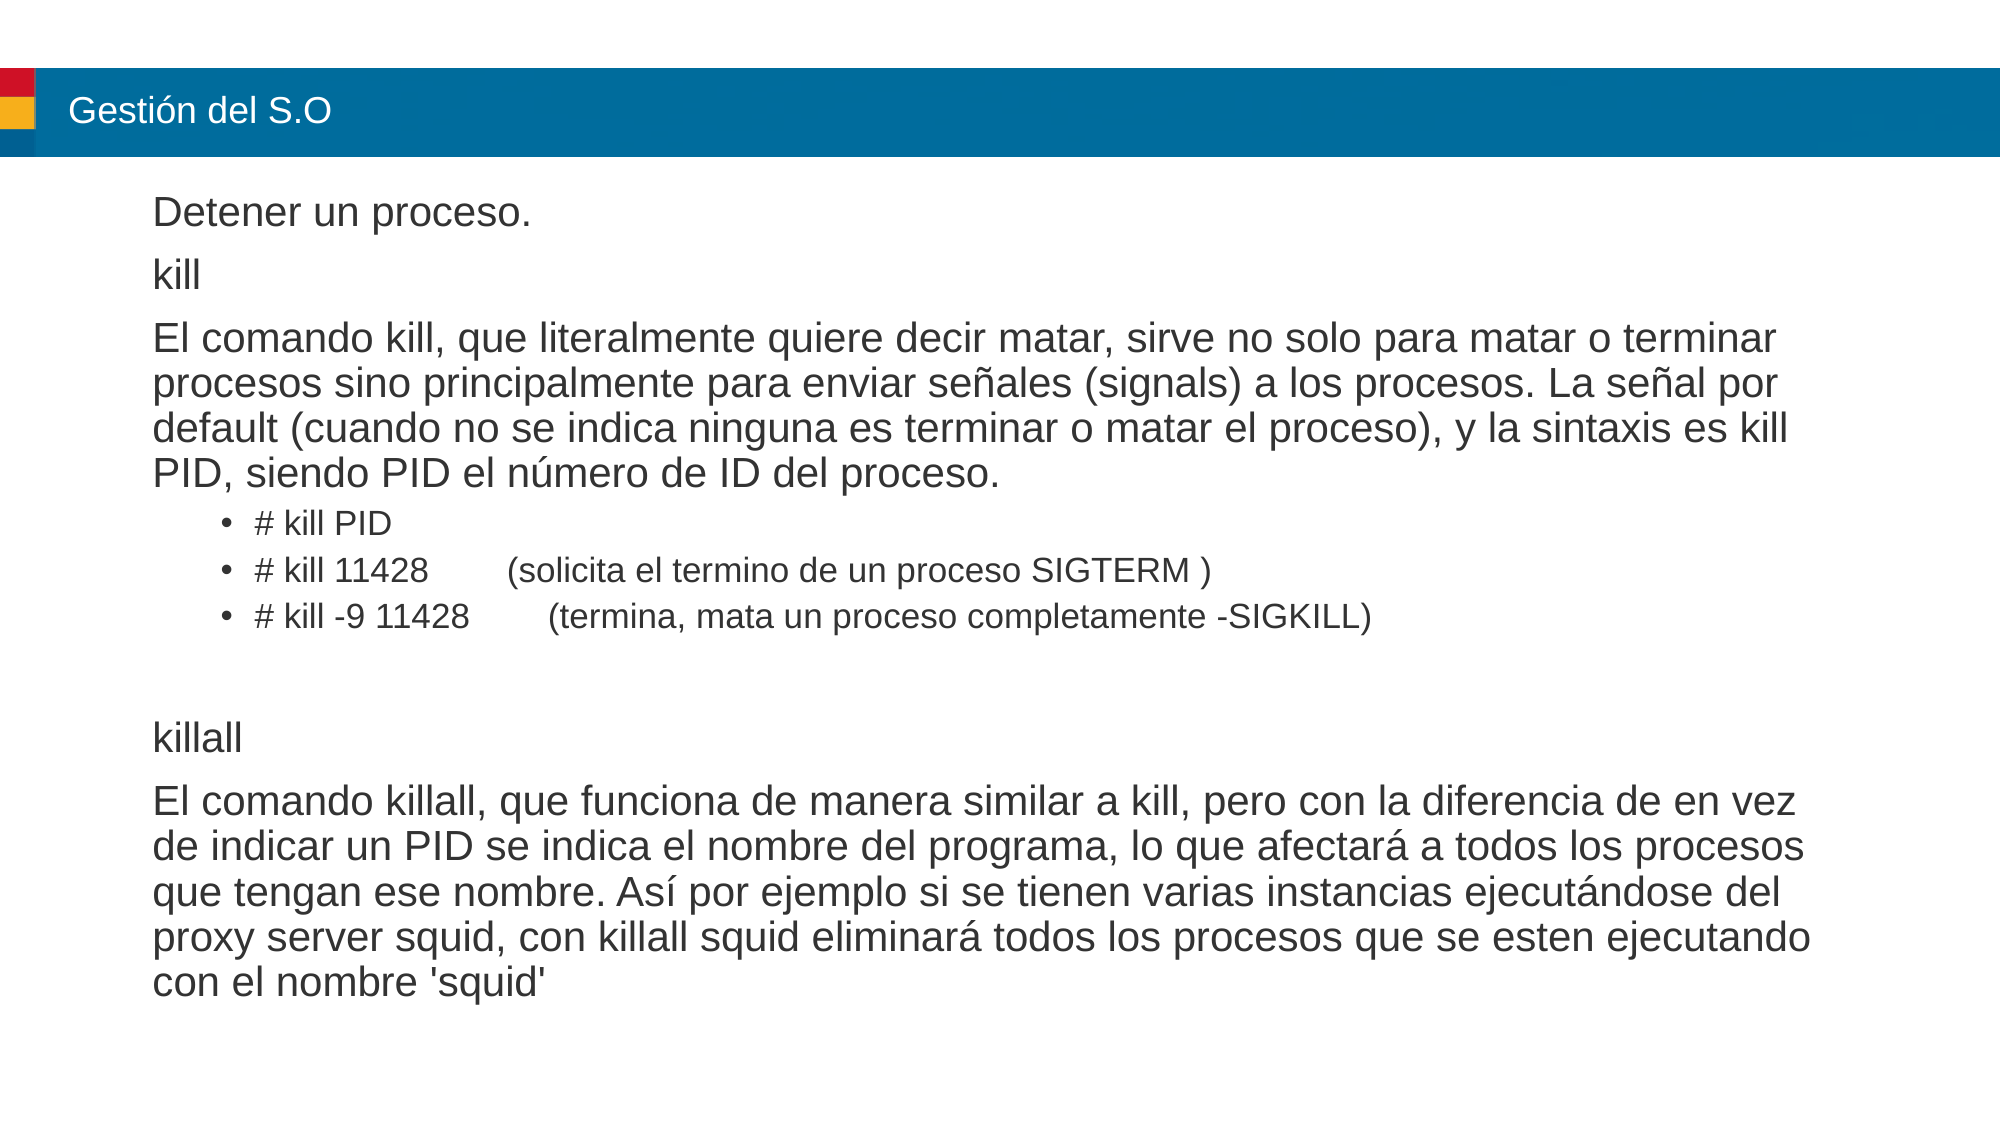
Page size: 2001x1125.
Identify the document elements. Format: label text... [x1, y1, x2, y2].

list Detener un proceso. kill El comando kill, que literalmente quiere decir matar, sirve no solo para matar o terminar procesos sino principalmente para enviar señales (signals) a los procesos. La señal por default (cuando no se indica ninguna es terminar o matar el proceso), y la sintaxis es kill PID, siendo PID el número de ID del proceso. # kill PID # kill 11428 (solicita el termino de un proceso SIGTERM ) # kill -9 11428 (termina, mata un proceso completamente -SIGKILL) killall El comando killall, que funciona de manera similar a kill, pero con la diferencia de en vez de indicar un PID se indica el nombre del programa, lo que afectará a todos los procesos que tengan ese nombre. Así por ejemplo si se tienen varias instancias ejecutándose del proxy server squid, con killall squid eliminará todos los procesos que se esten ejecutando con el nombre 'squid' [137, 182, 1863, 1014]
picture [0, 68, 35, 129]
title Gestión del S.O [53, 78, 1596, 145]
